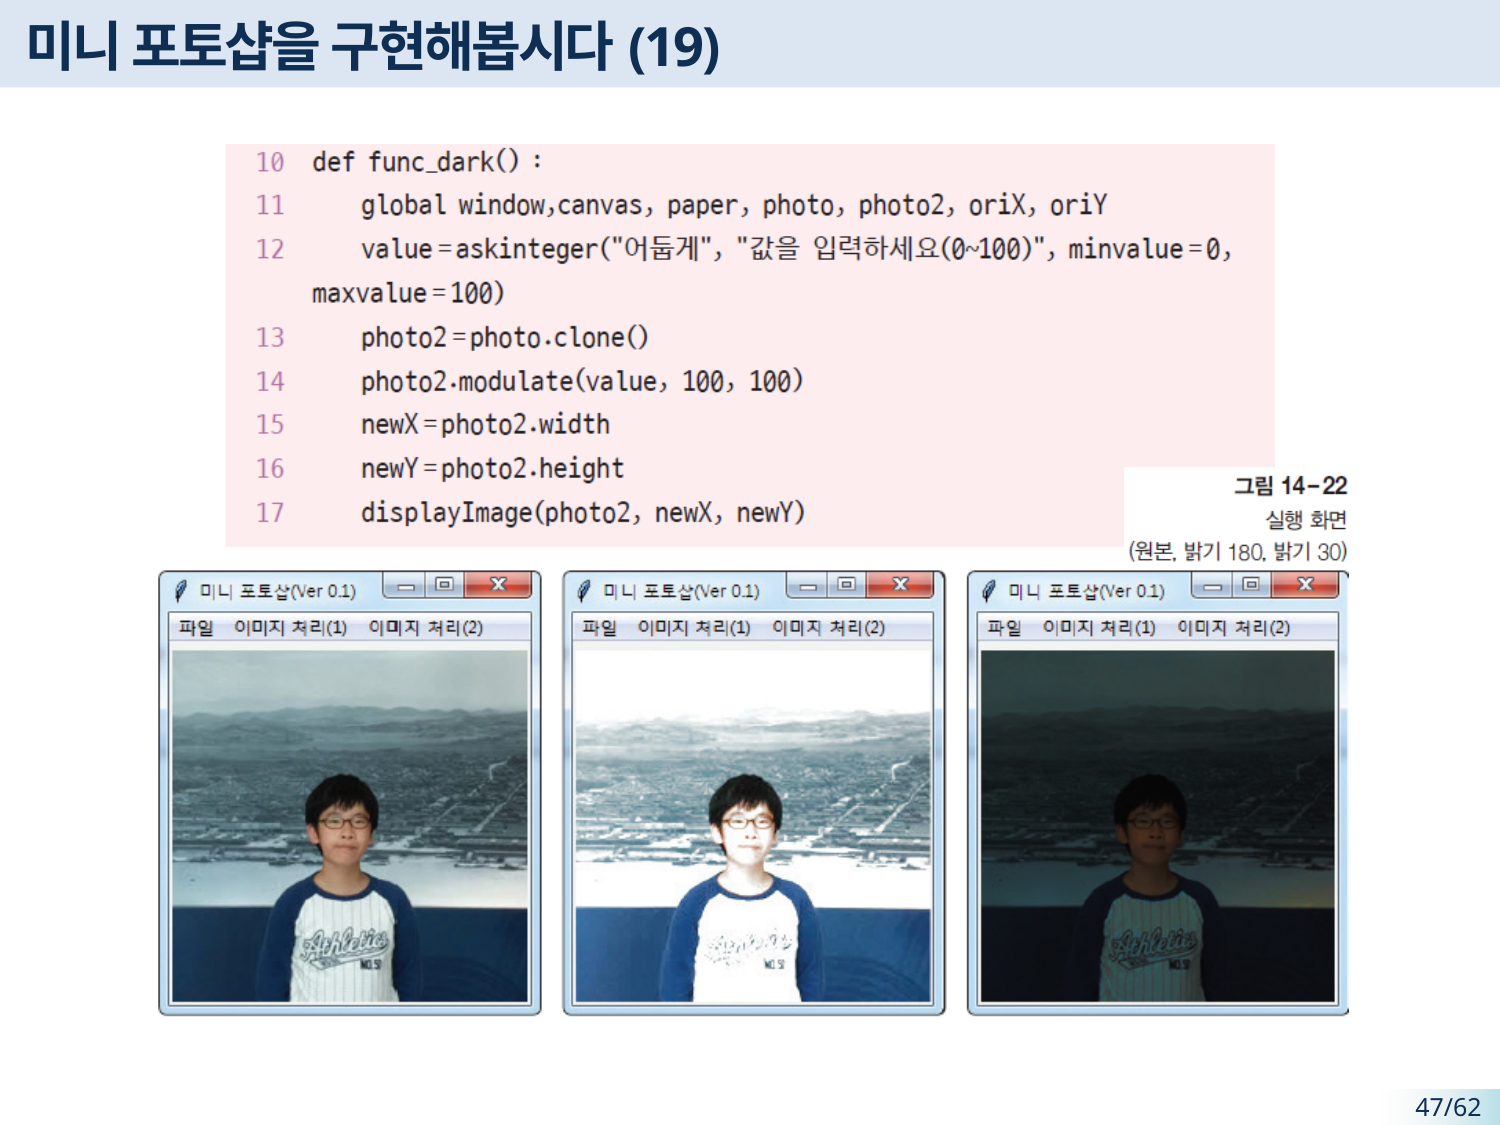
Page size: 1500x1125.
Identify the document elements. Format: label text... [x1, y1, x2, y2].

title 미니 포토샵을 구현해봅시다(19) [10, 5, 1288, 84]
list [222, 144, 1275, 547]
picture [157, 467, 1349, 1021]
